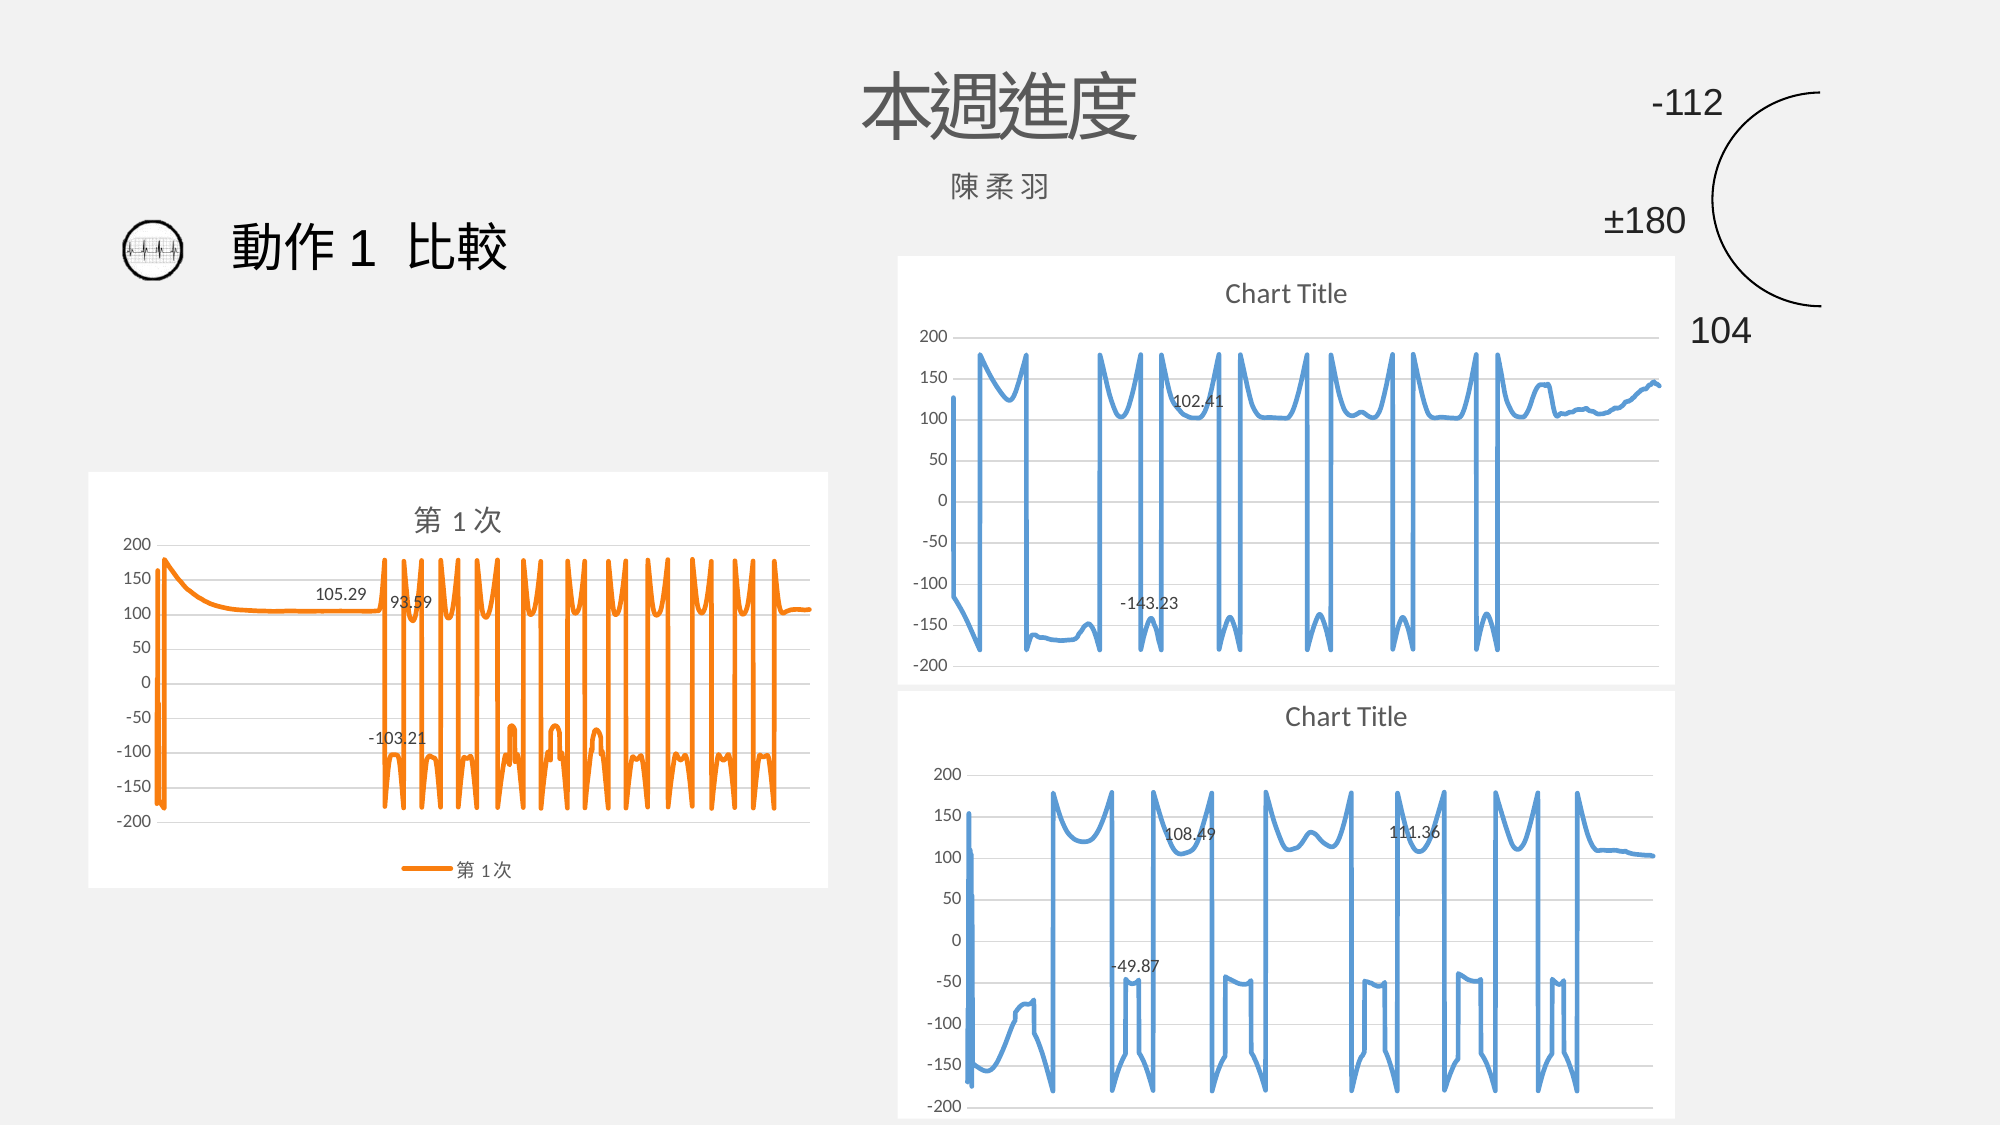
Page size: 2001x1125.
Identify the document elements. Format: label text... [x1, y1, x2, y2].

picture [88, 182, 218, 318]
chart [897, 256, 1675, 685]
chart [897, 691, 1675, 1119]
text_box 動作1 比較 [218, 220, 996, 280]
chart [88, 471, 829, 888]
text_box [1588, 71, 1931, 359]
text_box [573, 52, 1427, 214]
